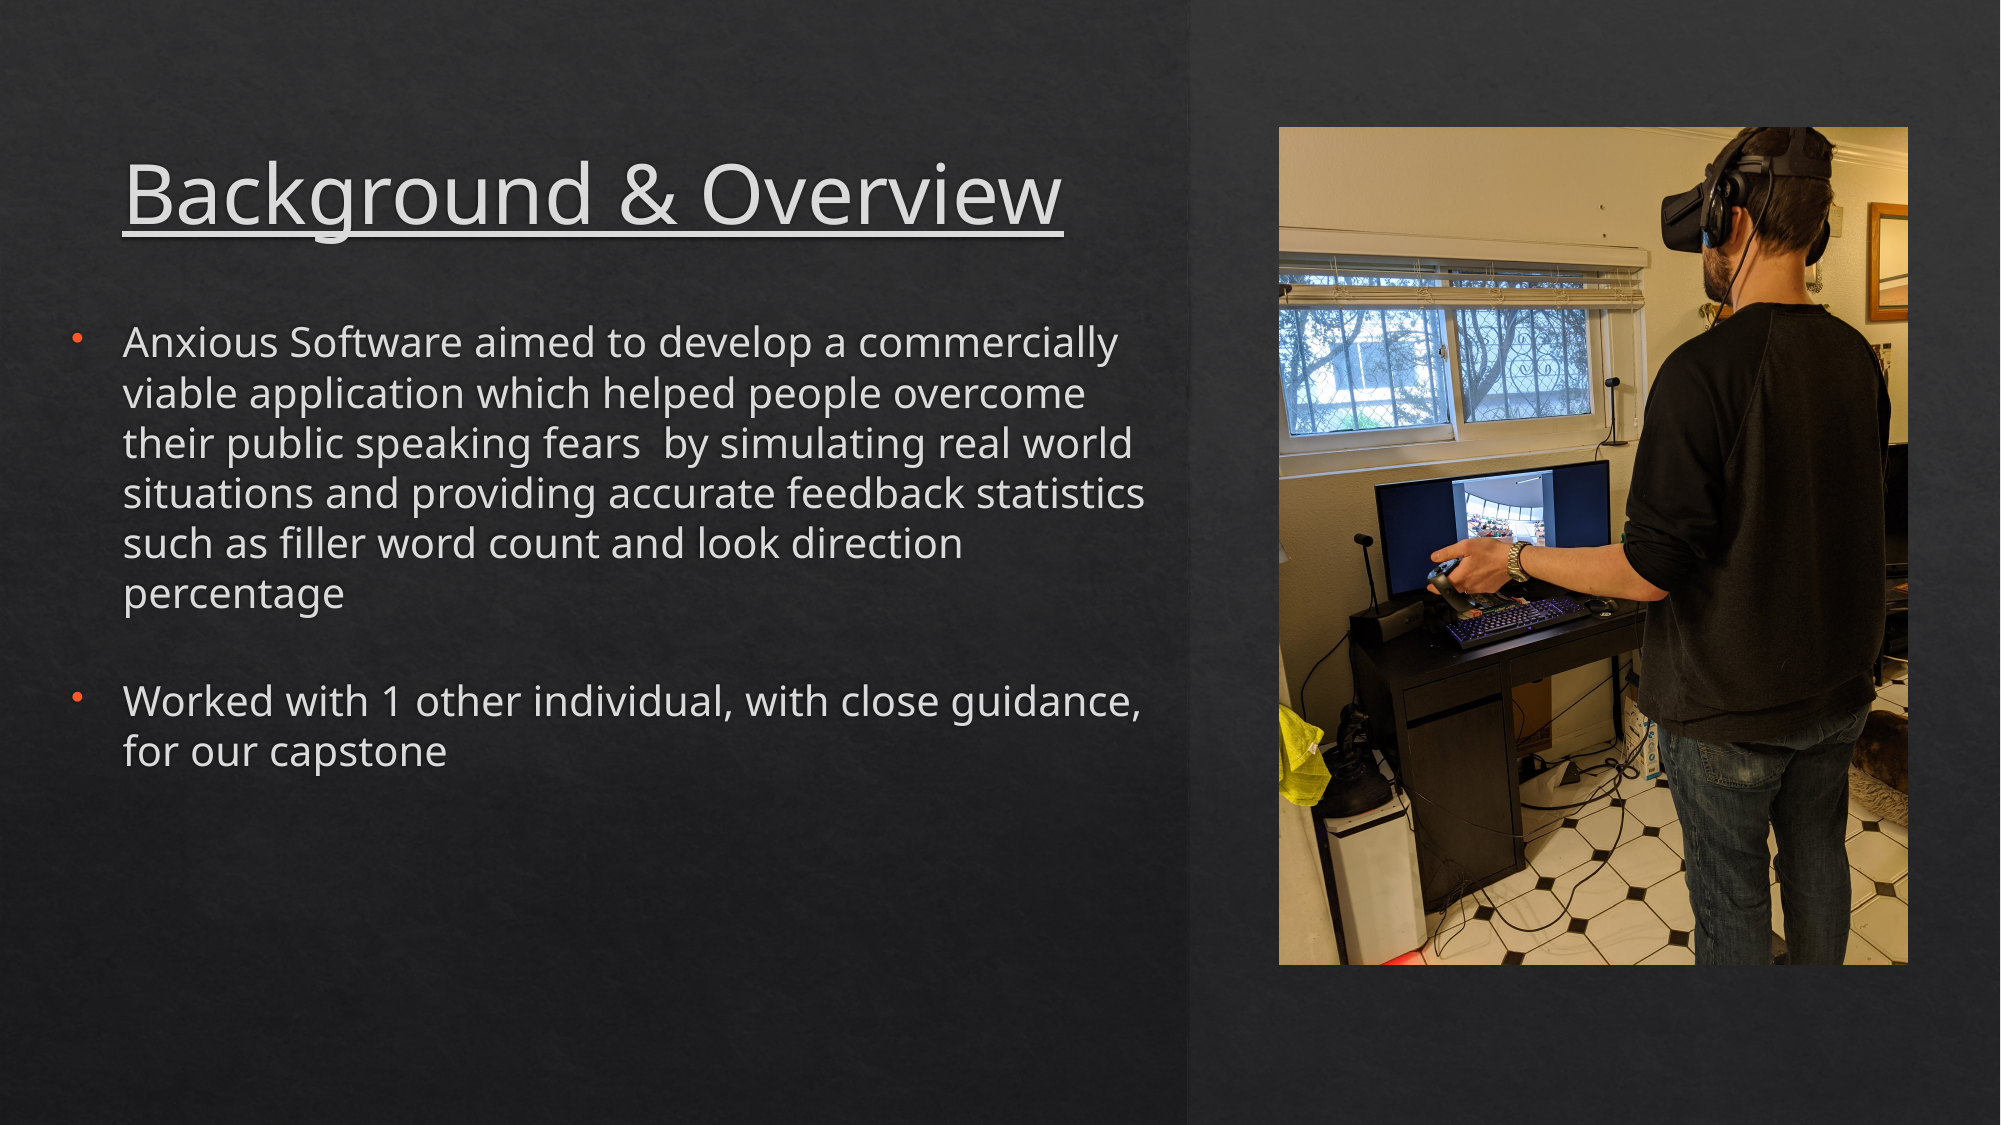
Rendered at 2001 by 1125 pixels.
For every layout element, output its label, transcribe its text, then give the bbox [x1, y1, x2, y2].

list Anxious Software aimed to develop a commercially viable application which helped people overcome their public speaking fears by simulating real world situations and providing accurate feedback statistics such as filler word count and look direction percentage Worked with 1 other individual, with close guidance, for our capstone [51, 280, 1178, 811]
title Background & Overview [102, 127, 1084, 255]
picture [1186, 0, 2000, 1125]
